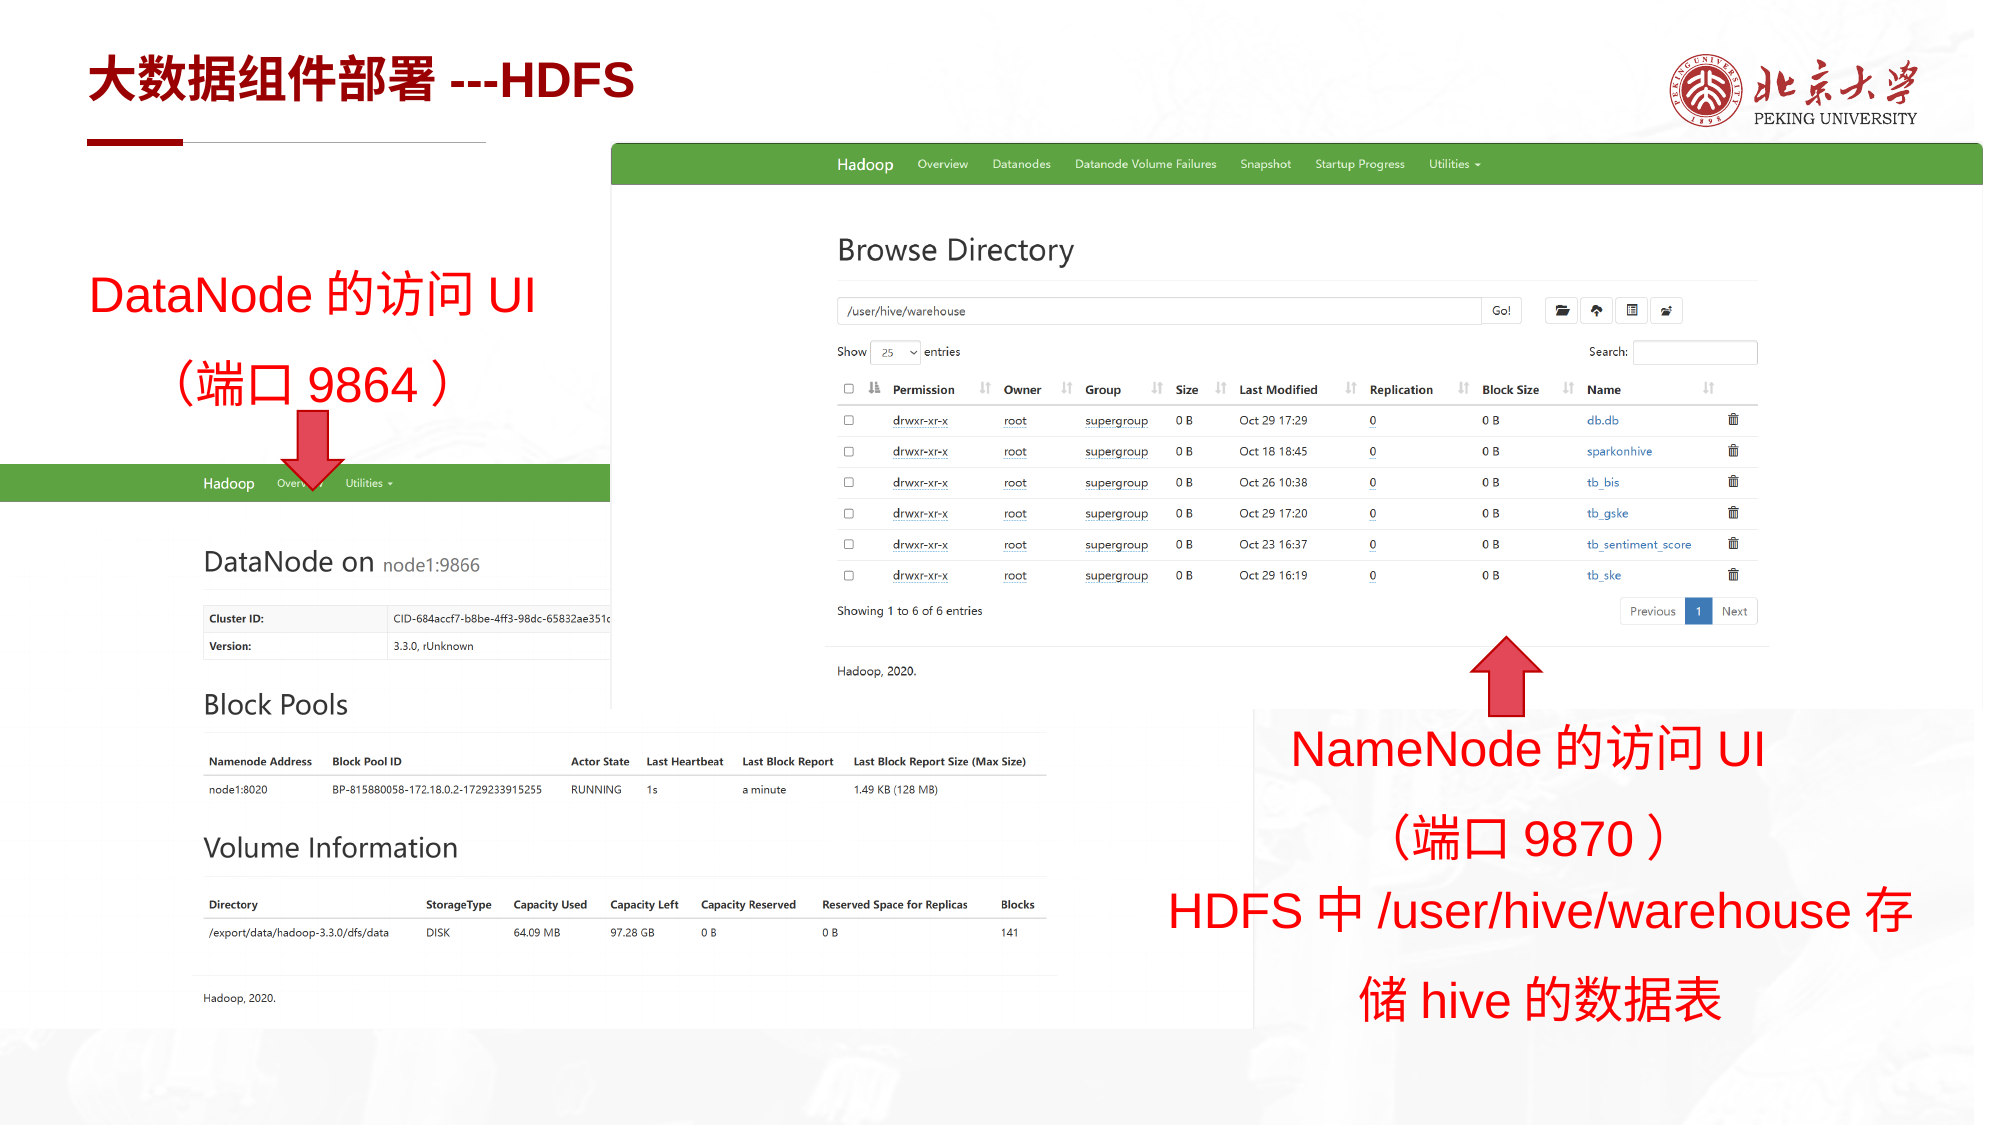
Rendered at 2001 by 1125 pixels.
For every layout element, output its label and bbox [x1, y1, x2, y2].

text_box [1669, 54, 1918, 128]
picture [0, 0, 1983, 1125]
